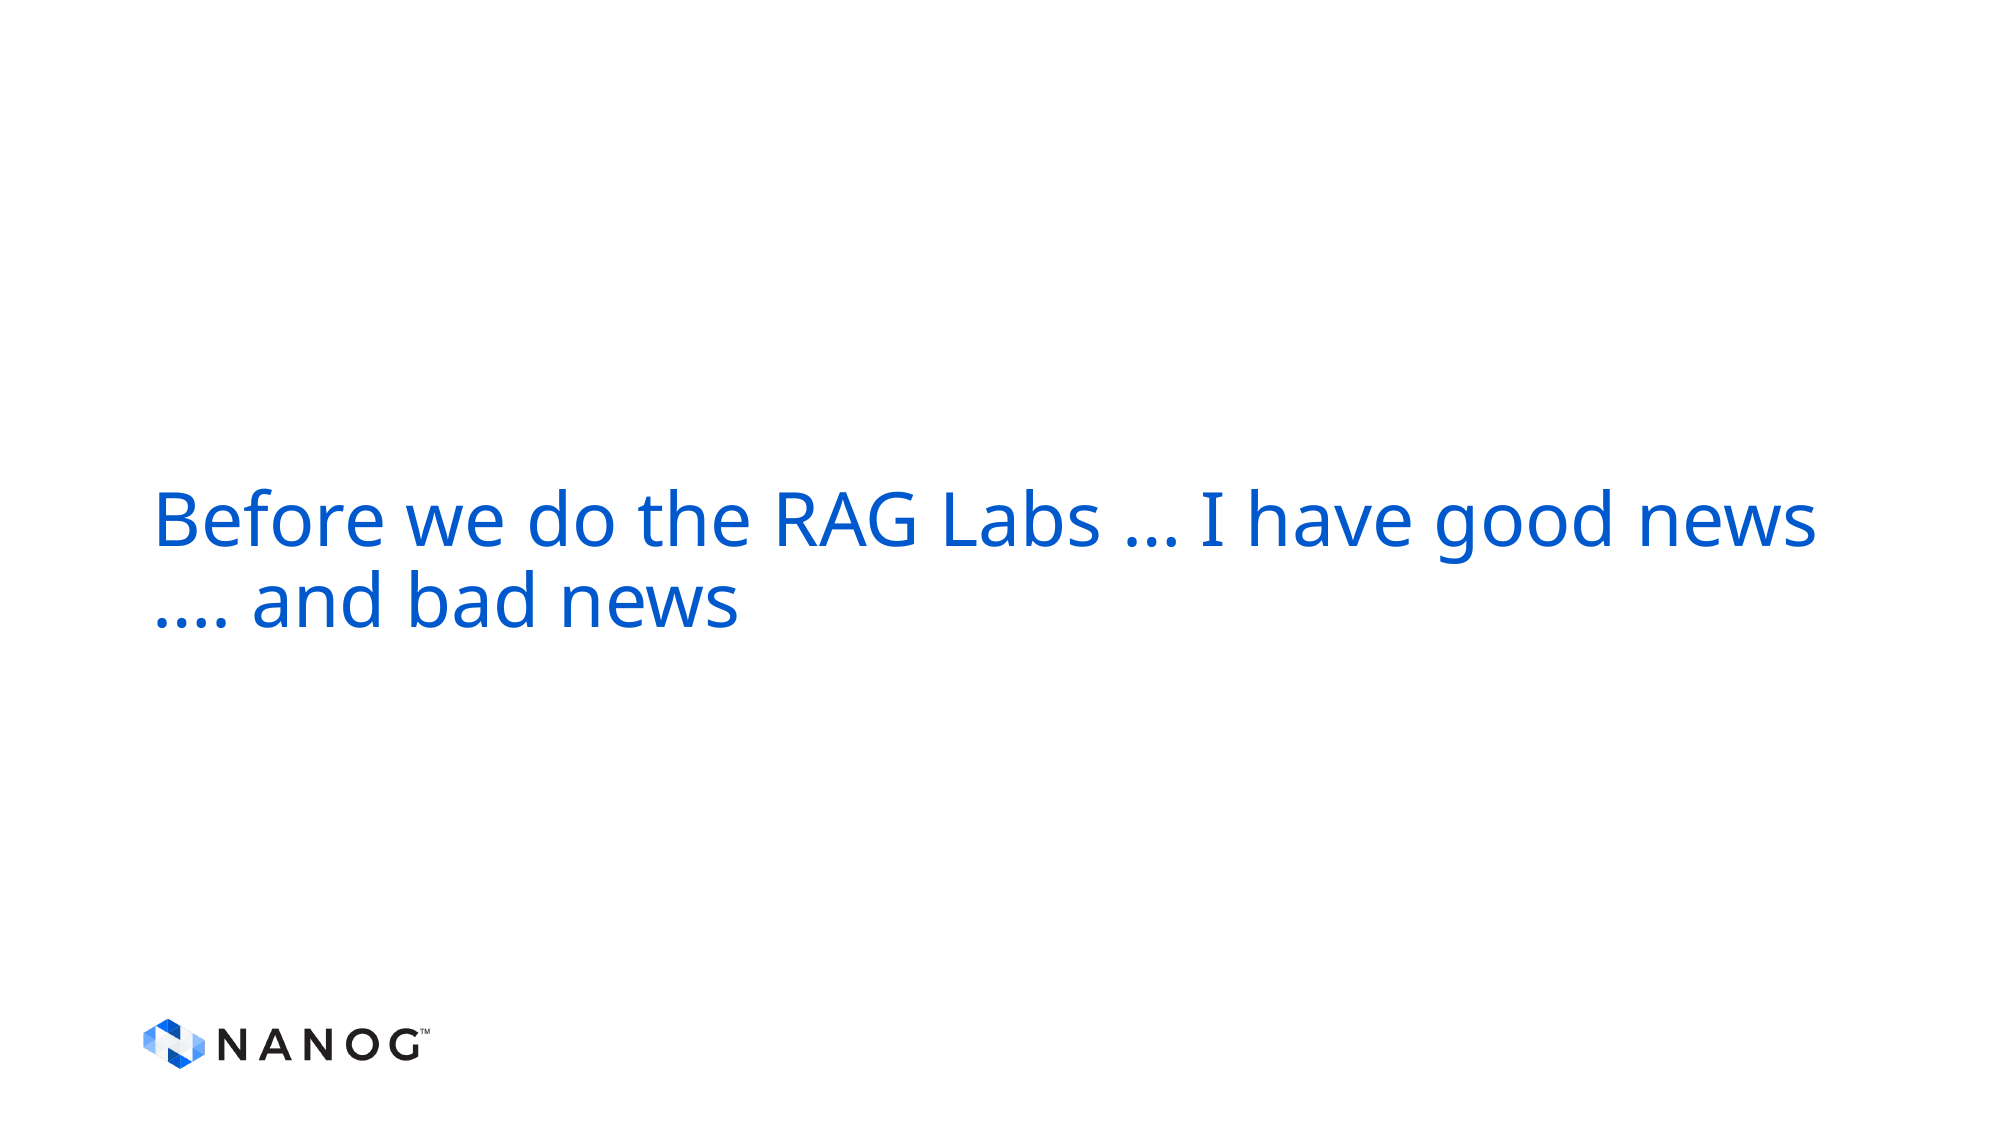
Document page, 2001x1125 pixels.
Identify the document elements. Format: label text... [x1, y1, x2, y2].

title Before we do the RAG Labs … I have good news …. and bad news [137, 453, 1863, 672]
picture [137, 1013, 434, 1074]
